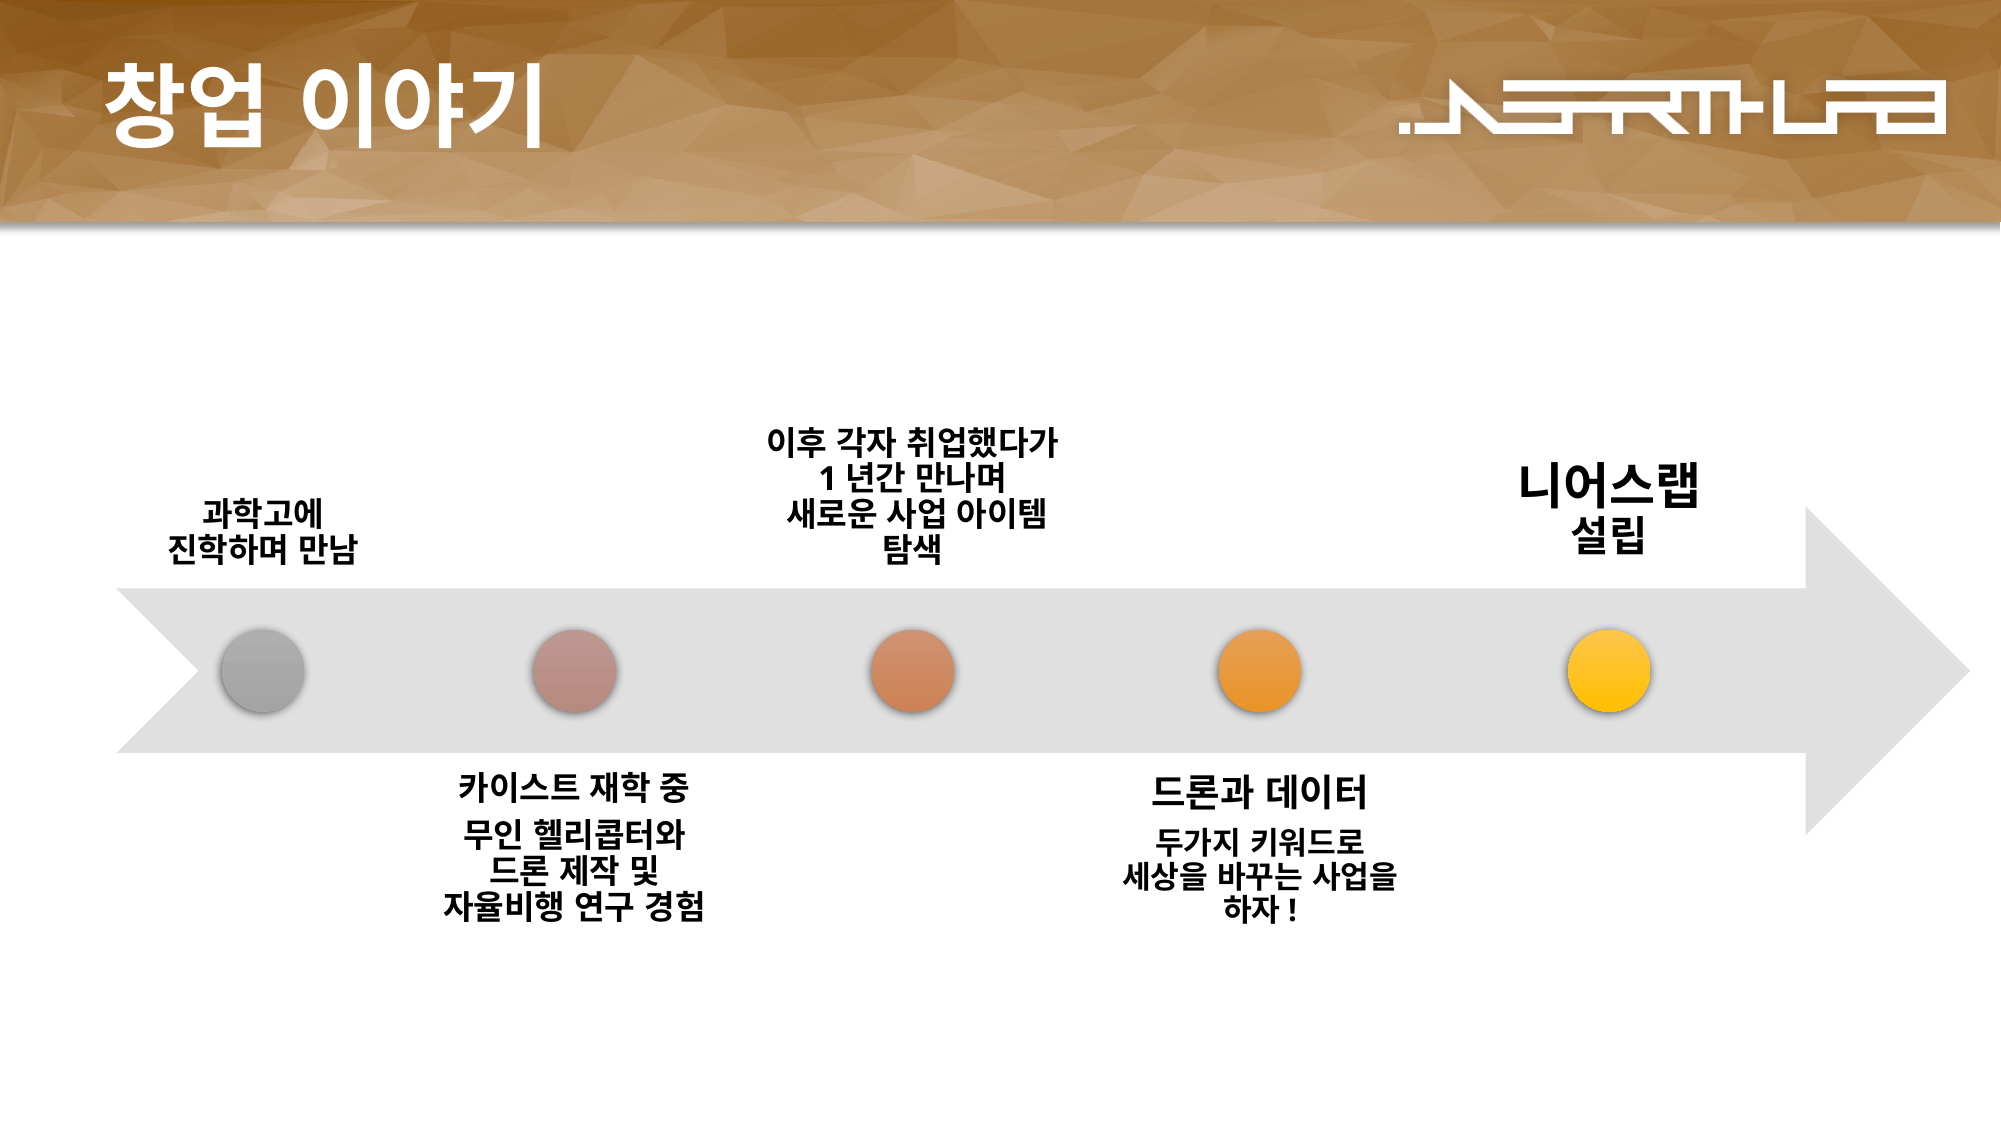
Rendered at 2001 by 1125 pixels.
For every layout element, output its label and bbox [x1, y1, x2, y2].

text_box [116, 259, 1971, 1082]
picture [0, 0, 2001, 222]
